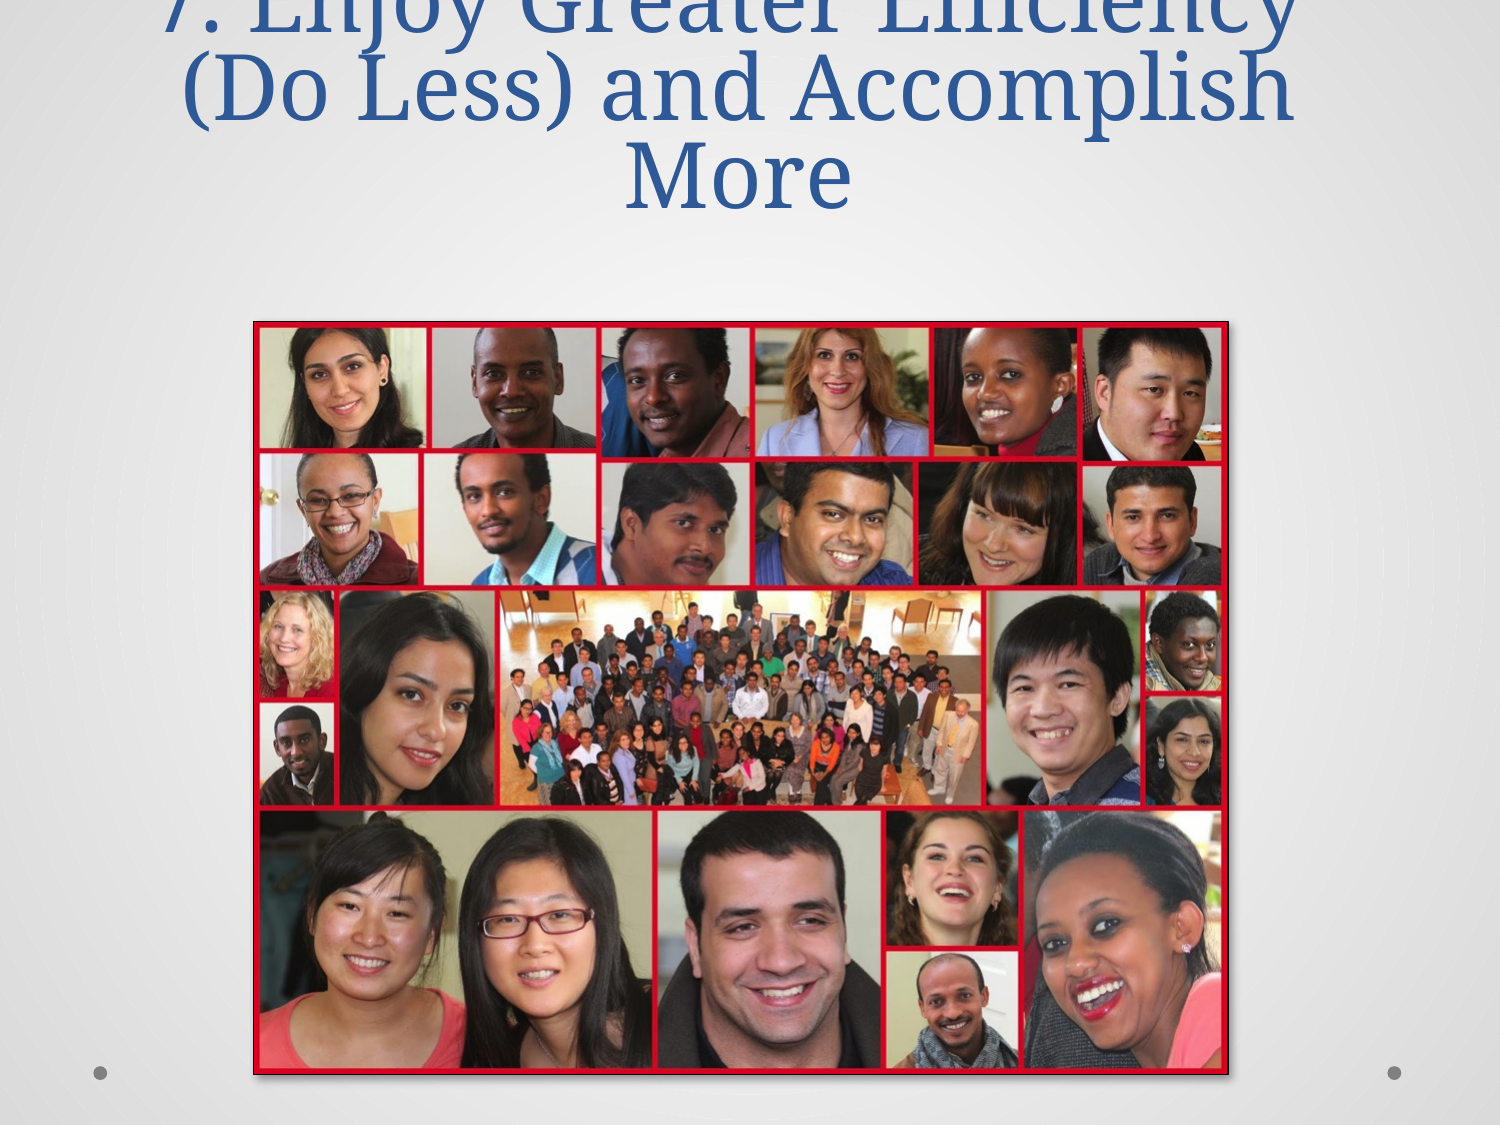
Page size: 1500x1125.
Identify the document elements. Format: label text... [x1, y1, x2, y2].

picture [253, 322, 1228, 1075]
title 7. Enjoy Greater Efficiency (Do Less) and Accomplish More [64, 90, 1415, 354]
